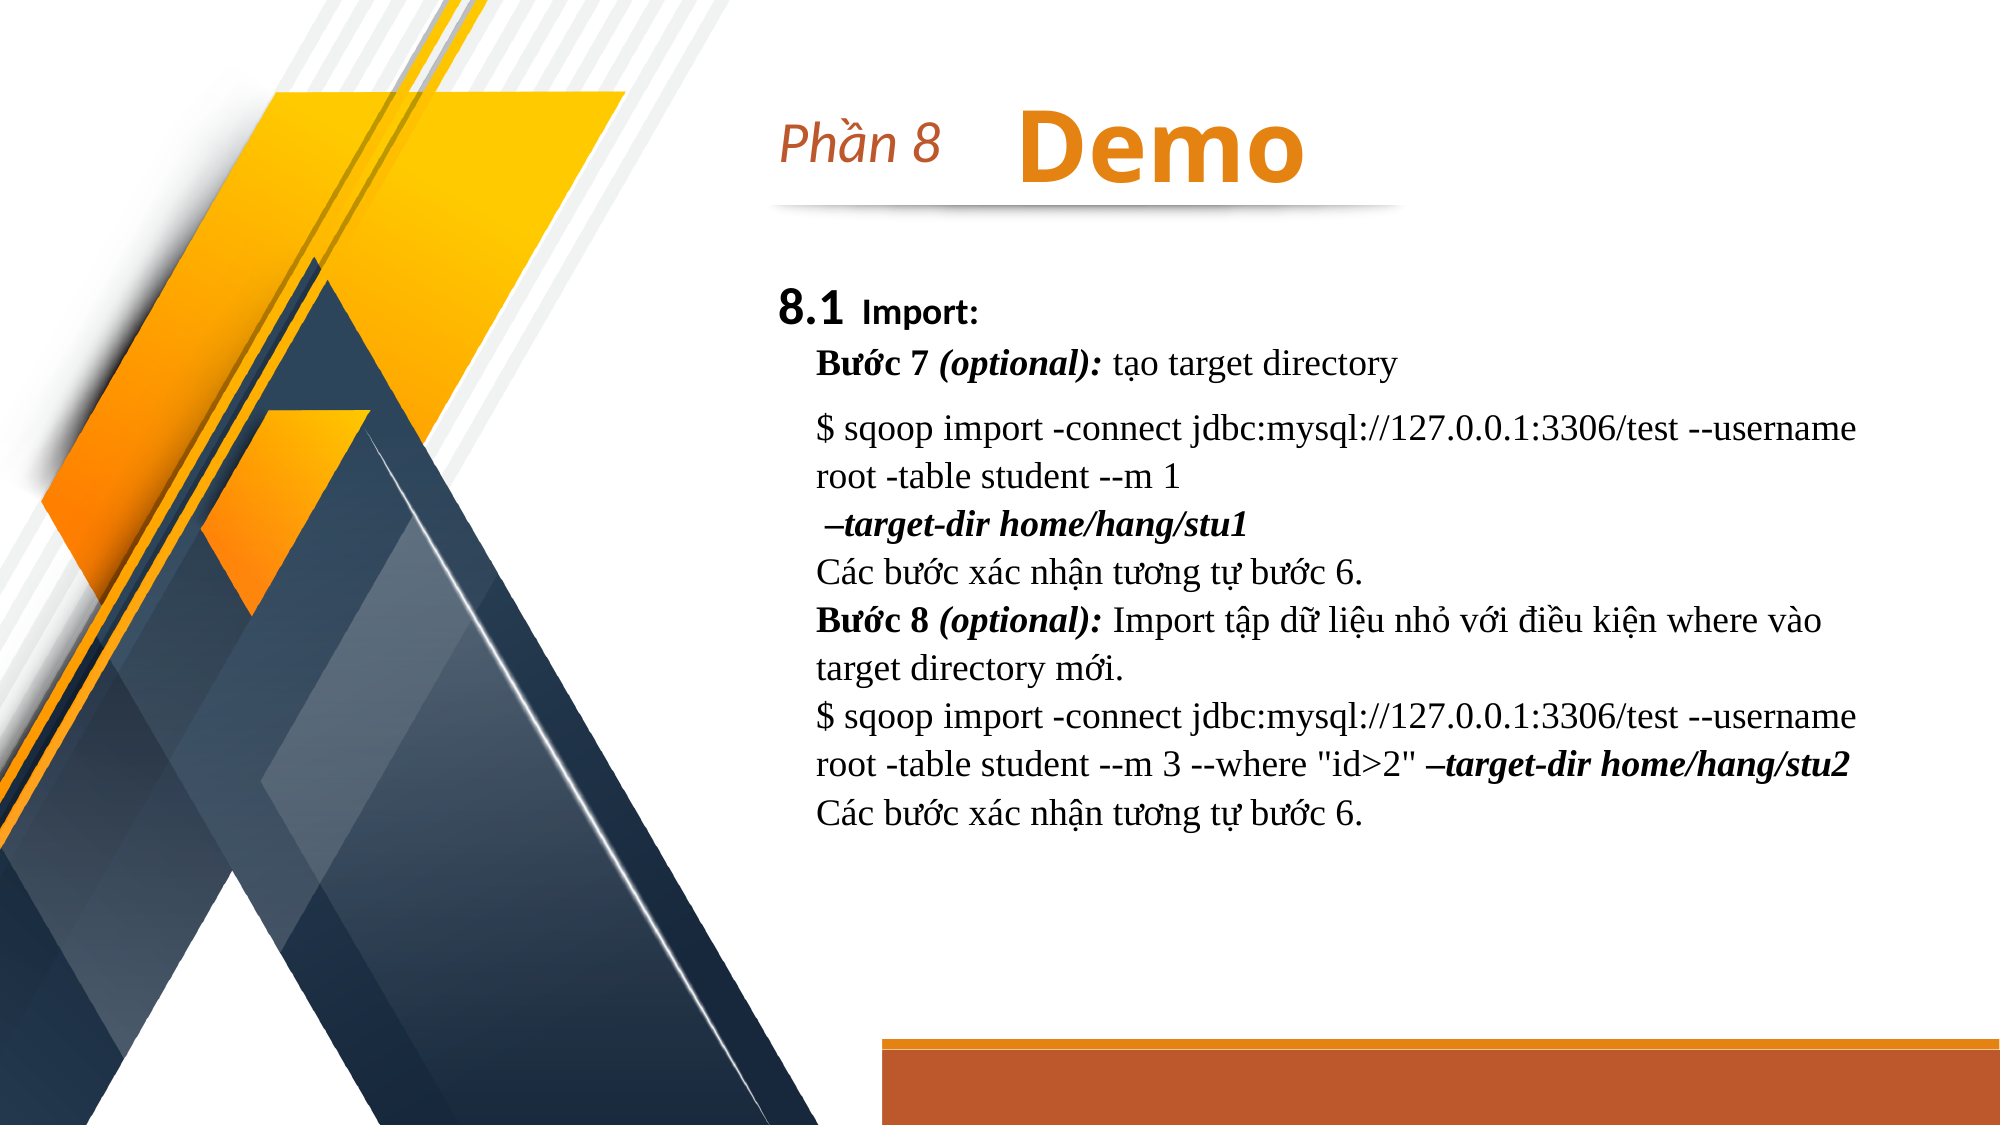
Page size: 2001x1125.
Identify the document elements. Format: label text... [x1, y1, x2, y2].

text_box 8.1 Import: Bước 7 (optional): tạo target directory $ sqoop import -connect jdbc:mysql://127.0.0.1:3306/test --username root -table student --m 1 –target-dir home/hang/stu1 Các bước xác nhận tương tự bước 6. Bước 8 (optional): Import tập dữ liệu nhỏ với điều kiện where vào target directory mới. $ sqoop import -connect jdbc:mysql://127.0.0.1:3306/test --username root -table student --m 3 --where "id>2" –target-dir home/hang/stu2 Các bước xác nhận tương tự bước 6. [891, 264, 1899, 902]
text_box Phần 8 [891, 87, 1085, 182]
picture [0, 0, 1441, 1125]
text_box Demo [999, 58, 2000, 211]
